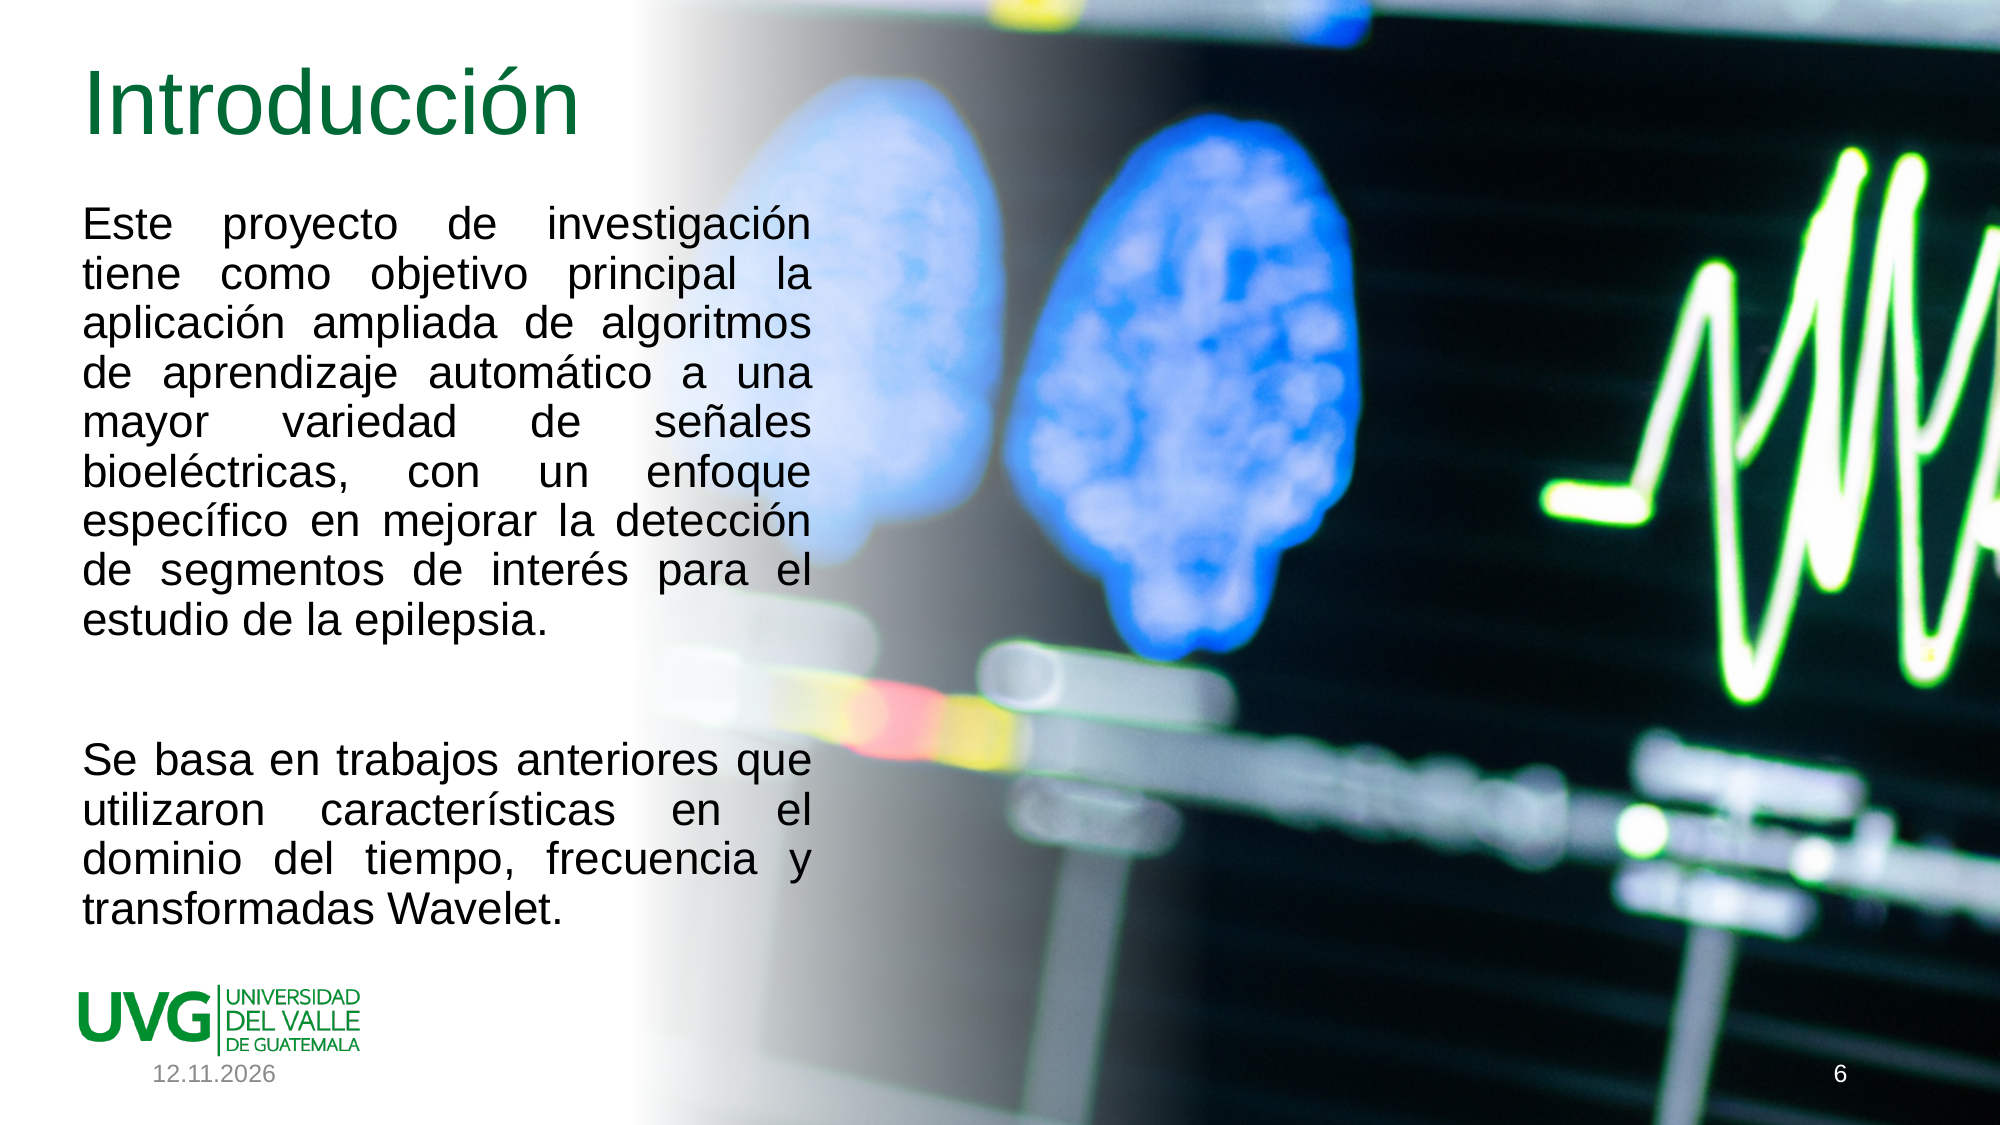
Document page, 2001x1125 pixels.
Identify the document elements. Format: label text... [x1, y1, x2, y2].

title Introducción [67, 16, 413, 192]
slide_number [137, 1042, 413, 1103]
text_box [0, 0, 413, 1125]
picture [413, 0, 2000, 1125]
list Este proyecto de investigación tiene como objetivo principal la aplicación ampliada de algoritmos de aprendizaje automático a una mayor variedad de señales bioeléctricas, con un enfoque específico en mejorar la detección de segmentos de interés para el estudio de la epilepsia. Se basa en trabajos anteriores que utilizaron características en el dominio del tiempo, frecuencia y transformadas Wavelet. [67, 192, 413, 807]
picture [67, 961, 371, 1080]
